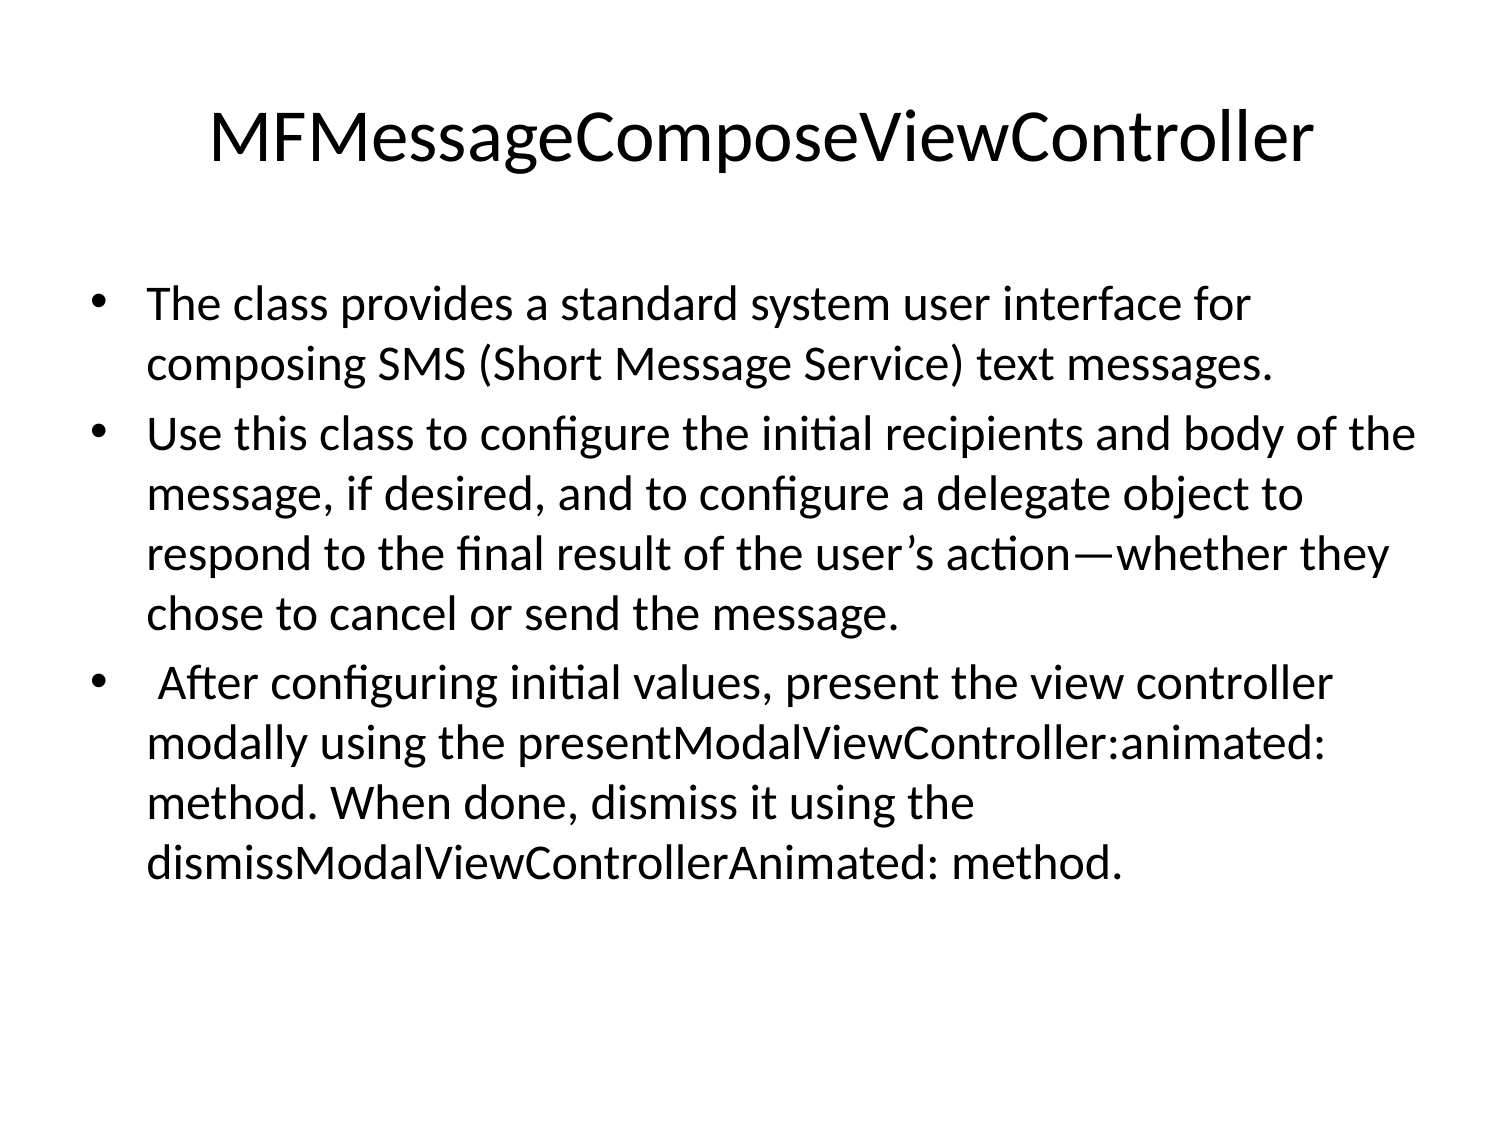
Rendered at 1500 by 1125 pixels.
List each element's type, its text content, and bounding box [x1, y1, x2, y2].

title MFMessageComposeViewController [87, 37, 1438, 225]
list The class provides a standard system user interface for composing SMS (Short Message Service) text messages. Use this class to configure the initial recipients and body of the message, if desired, and to configure a delegate object to respond to the final result of the user’s action—whether they chose to cancel or send the message. After configuring initial values, present the view controller modally using the presentModalViewController:animated: method. When done, dismiss it using the dismissModalViewControllerAnimated: method. [75, 262, 1450, 1063]
